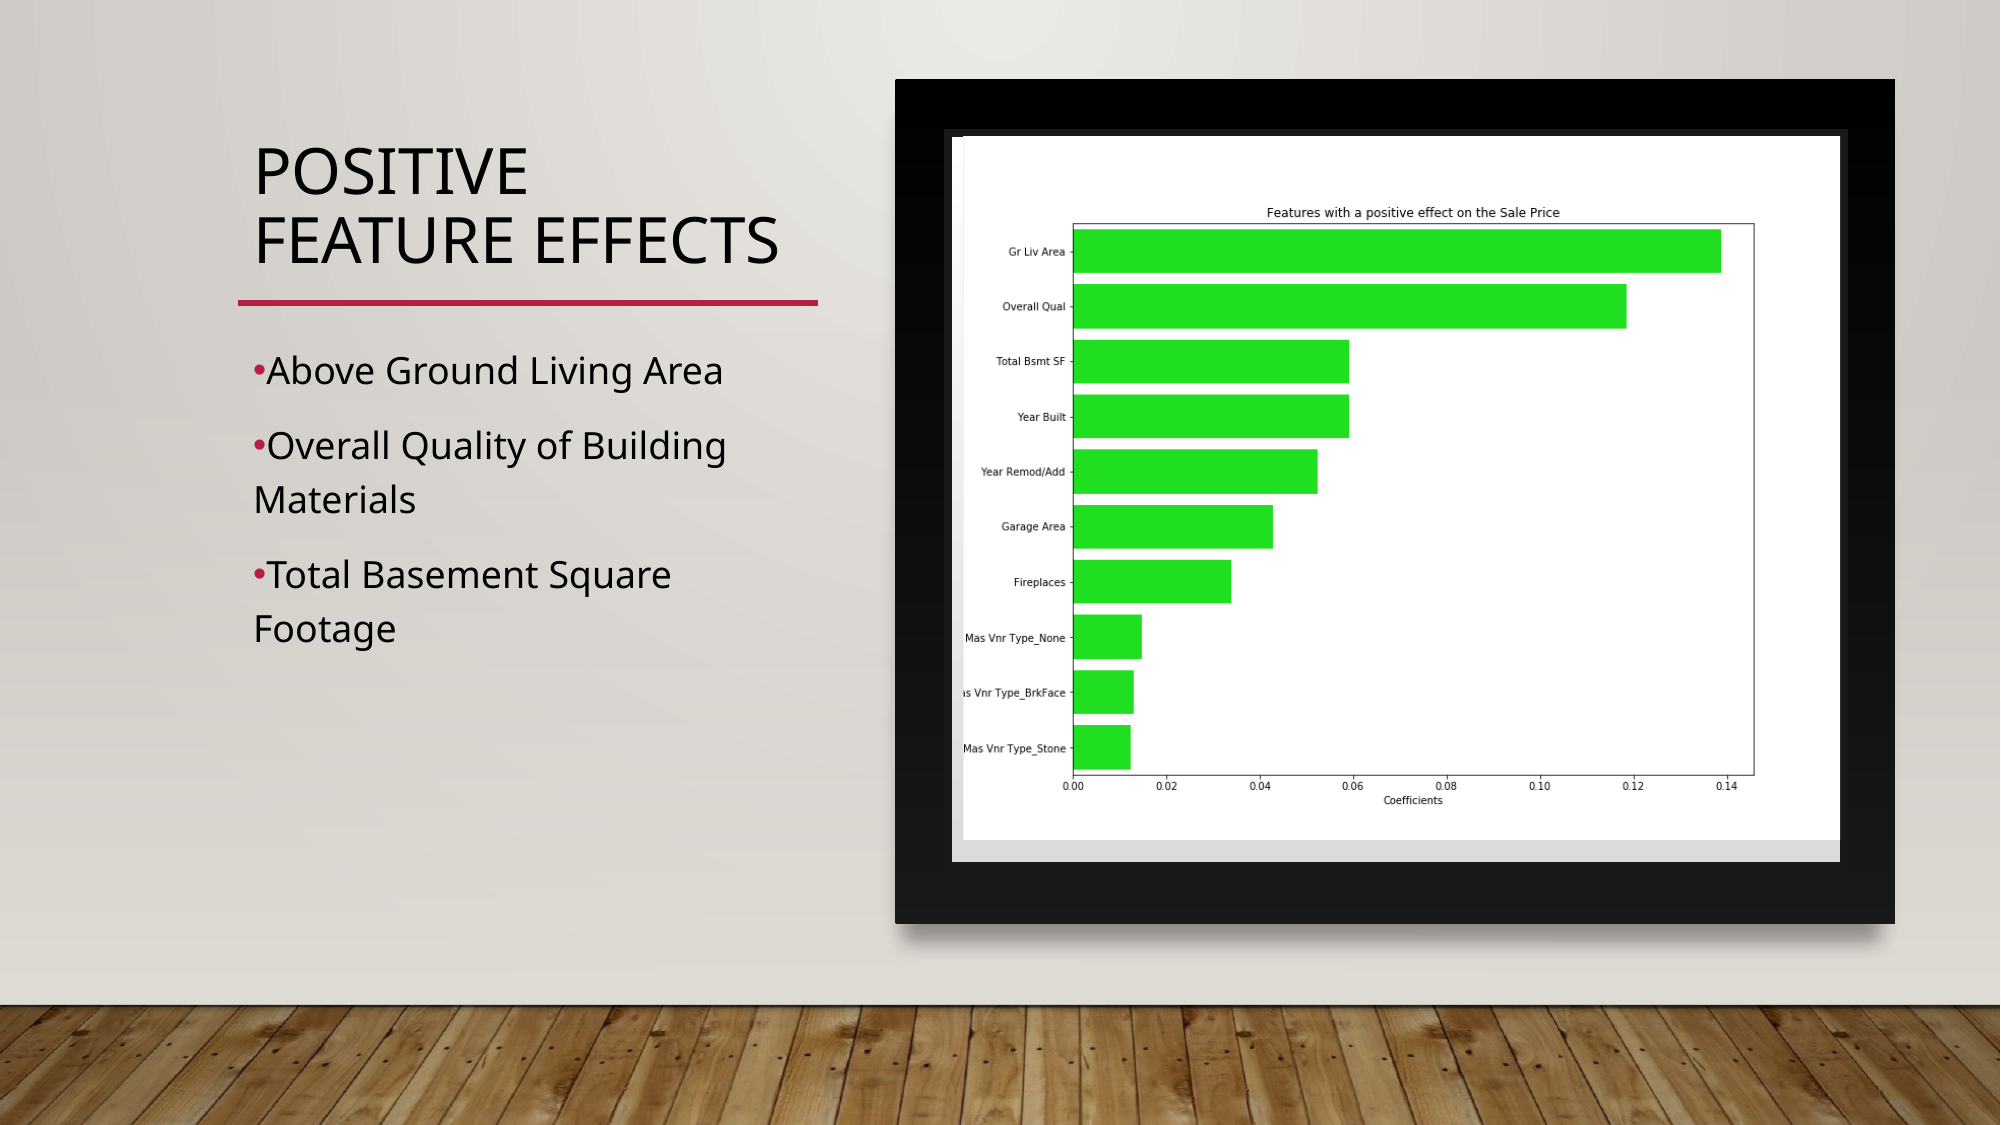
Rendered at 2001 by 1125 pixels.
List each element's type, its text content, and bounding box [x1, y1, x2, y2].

picture [963, 135, 1841, 840]
title Positive Feature Effects [238, 131, 818, 302]
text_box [895, 78, 1896, 924]
list Above Ground Living Area Overall Quality of Building Materials Total Basement Square Footage [238, 330, 817, 897]
picture [0, 1006, 2000, 1125]
text_box [0, 330, 2000, 1004]
text_box [0, 0, 2000, 330]
